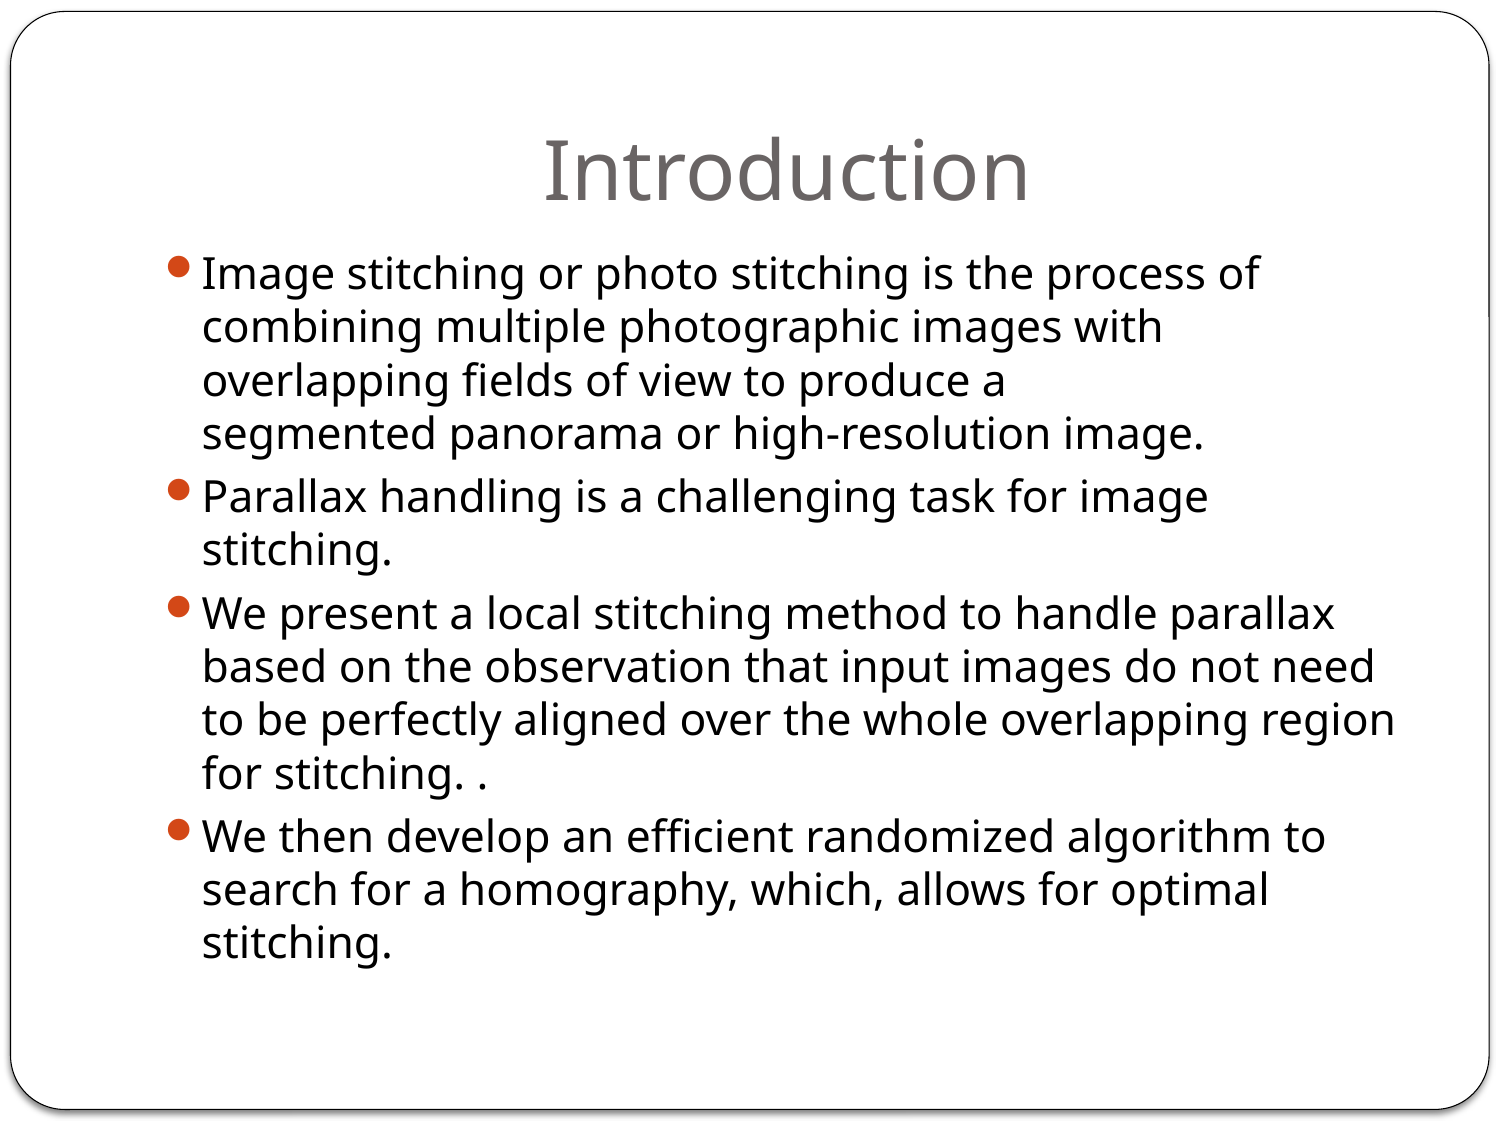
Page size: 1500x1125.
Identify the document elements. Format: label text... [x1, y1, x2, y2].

list Image stitching or photo stitching is the process of combining multiple photographic images with overlapping fields of view to produce a segmented panorama or high-resolution image. Parallax handling is a challenging task for image stitching. We present a local stitching method to handle parallax based on the observation that input images do not need to be perfectly aligned over the whole overlapping region for stitching. . We then develop an efficient randomized algorithm to search for a homography, which, allows for optimal stitching. [150, 237, 1425, 988]
title Introduction [150, 45, 1425, 233]
